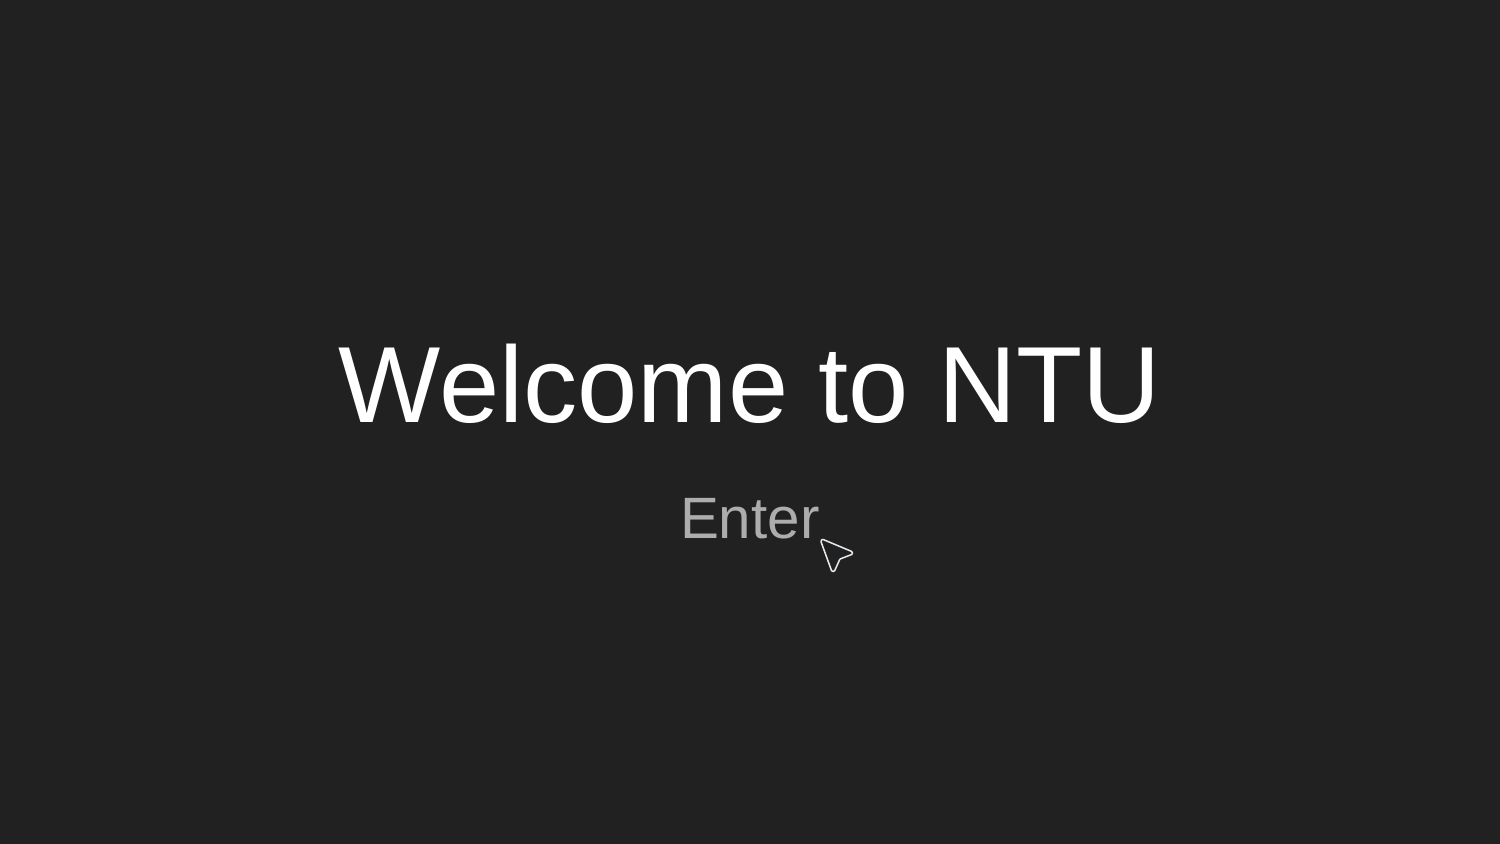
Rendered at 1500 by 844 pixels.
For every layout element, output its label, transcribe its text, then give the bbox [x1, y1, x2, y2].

subtitle Enter [51, 464, 1449, 595]
title Welcome to NTU [51, 122, 1449, 459]
text_box [821, 539, 853, 572]
